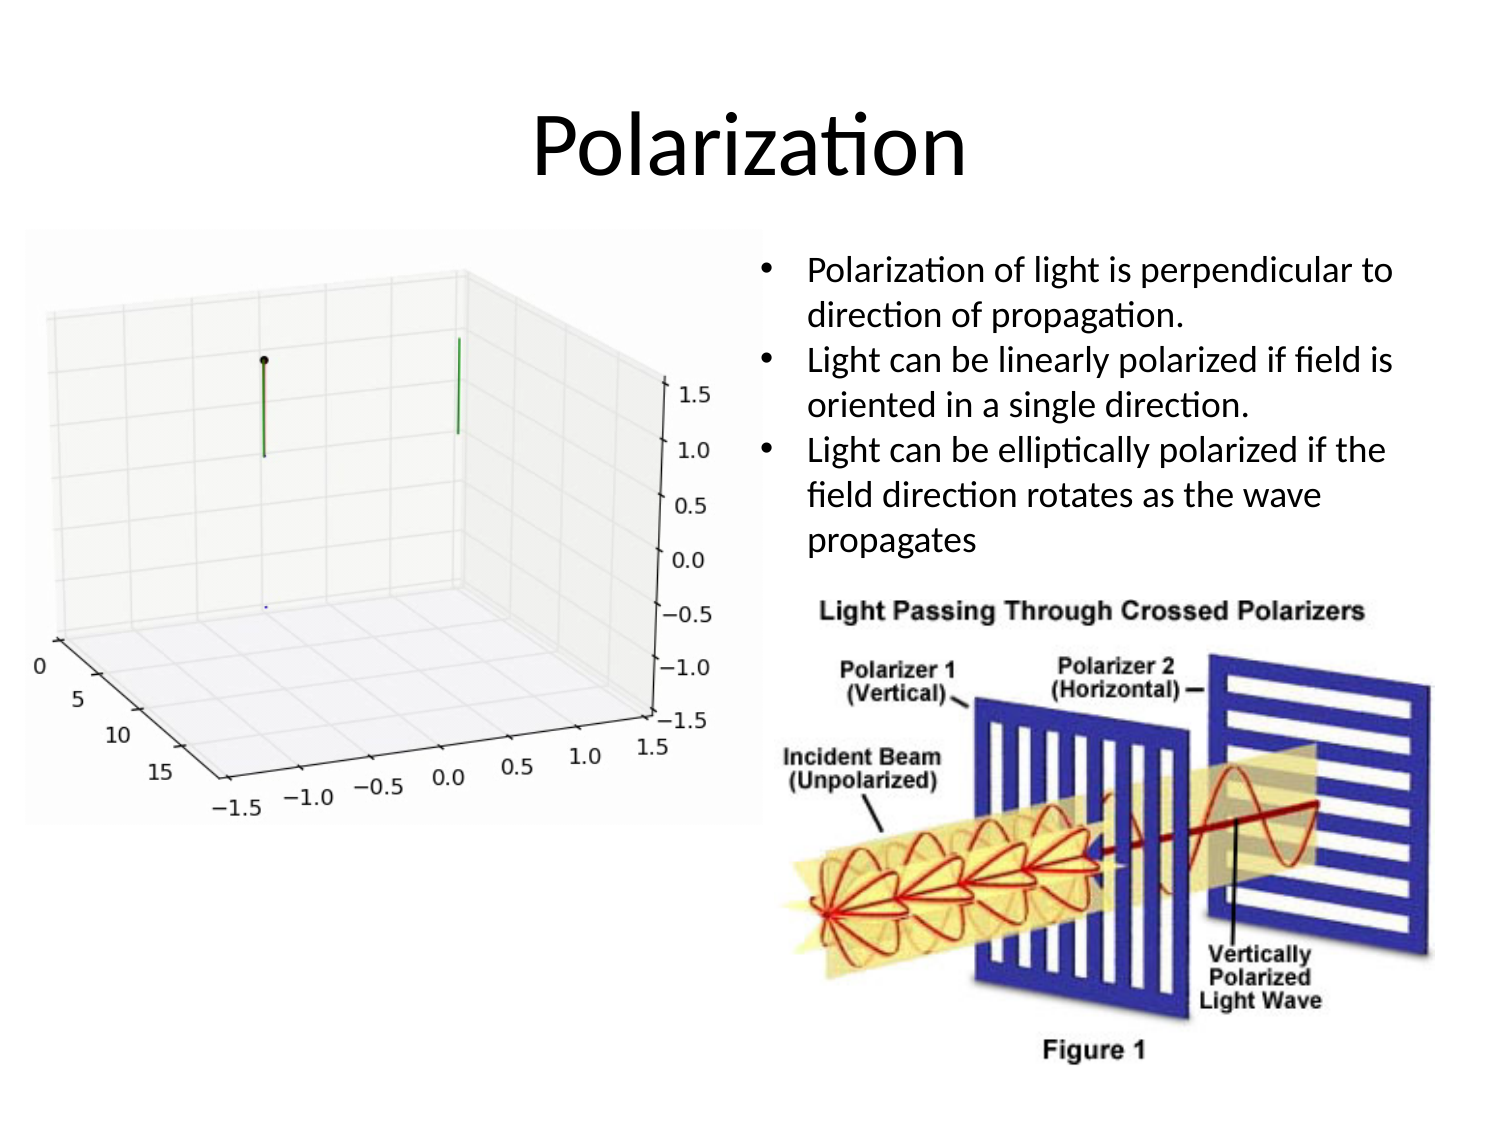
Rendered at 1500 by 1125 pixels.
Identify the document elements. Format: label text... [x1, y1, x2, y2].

title Polarization [75, 45, 1425, 233]
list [24, 228, 764, 826]
text_box Polarization of light is perpendicular to direction of propagation. Light can be linearly polarized if field is oriented in a single direction. Light can be elliptically polarized if the field direction rotates as the wave propagates [768, 237, 1446, 613]
picture [774, 599, 1435, 1067]
